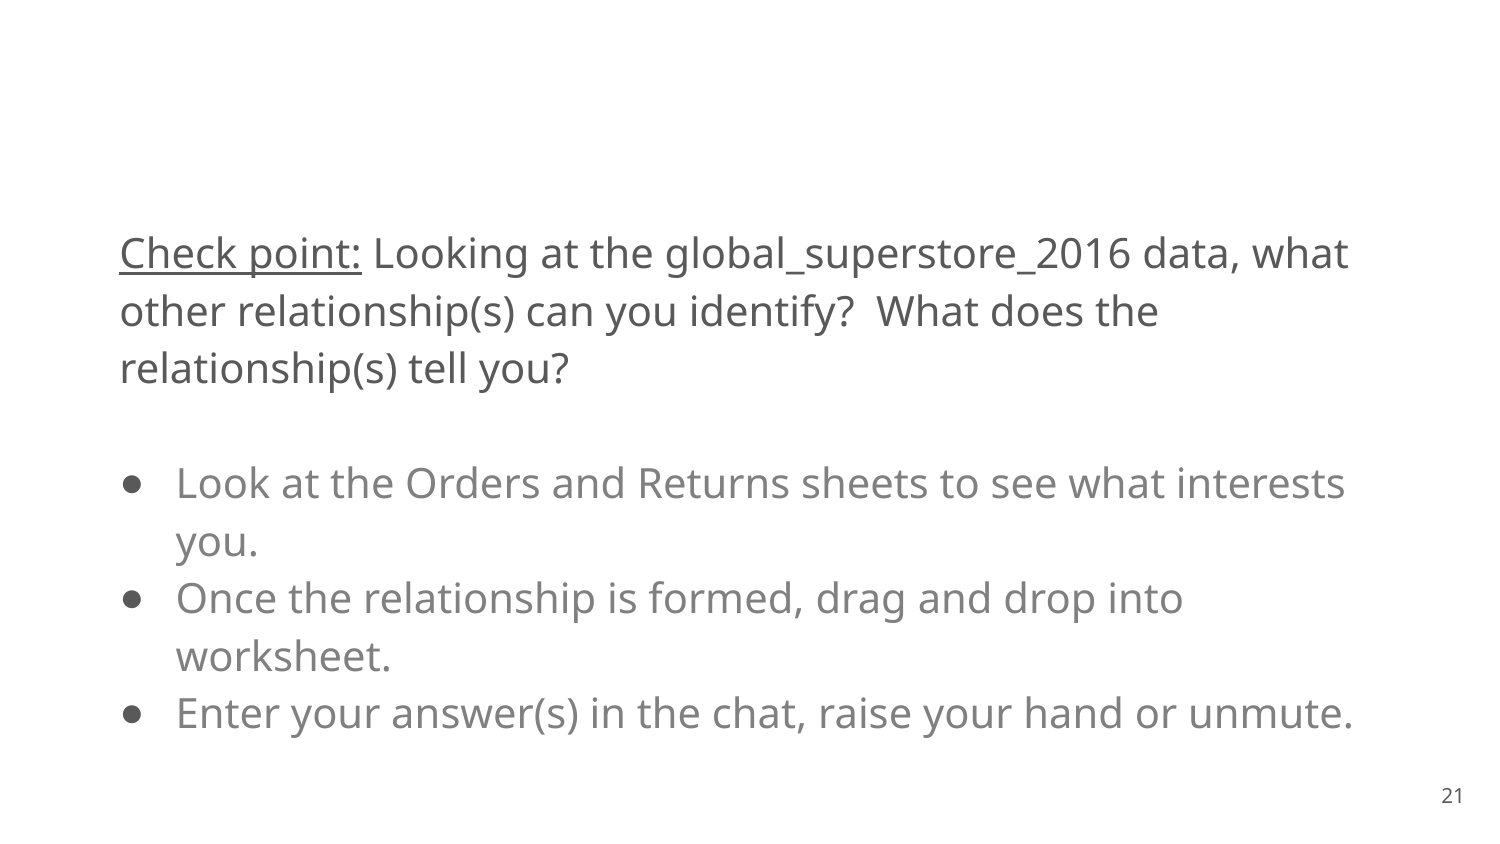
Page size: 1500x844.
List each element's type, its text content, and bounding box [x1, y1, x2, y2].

slide_number 21 [1389, 764, 1480, 830]
list Check point: Looking at the global_superstore_2016 data, what other relationship(s) can you identify? What does the relationship(s) tell you? Look at the Orders and Returns sheets to see what interests you. Once the relationship is formed, drag and drop into worksheet. Enter your answer(s) in the chat, raise your hand or unmute. [85, 204, 1425, 765]
